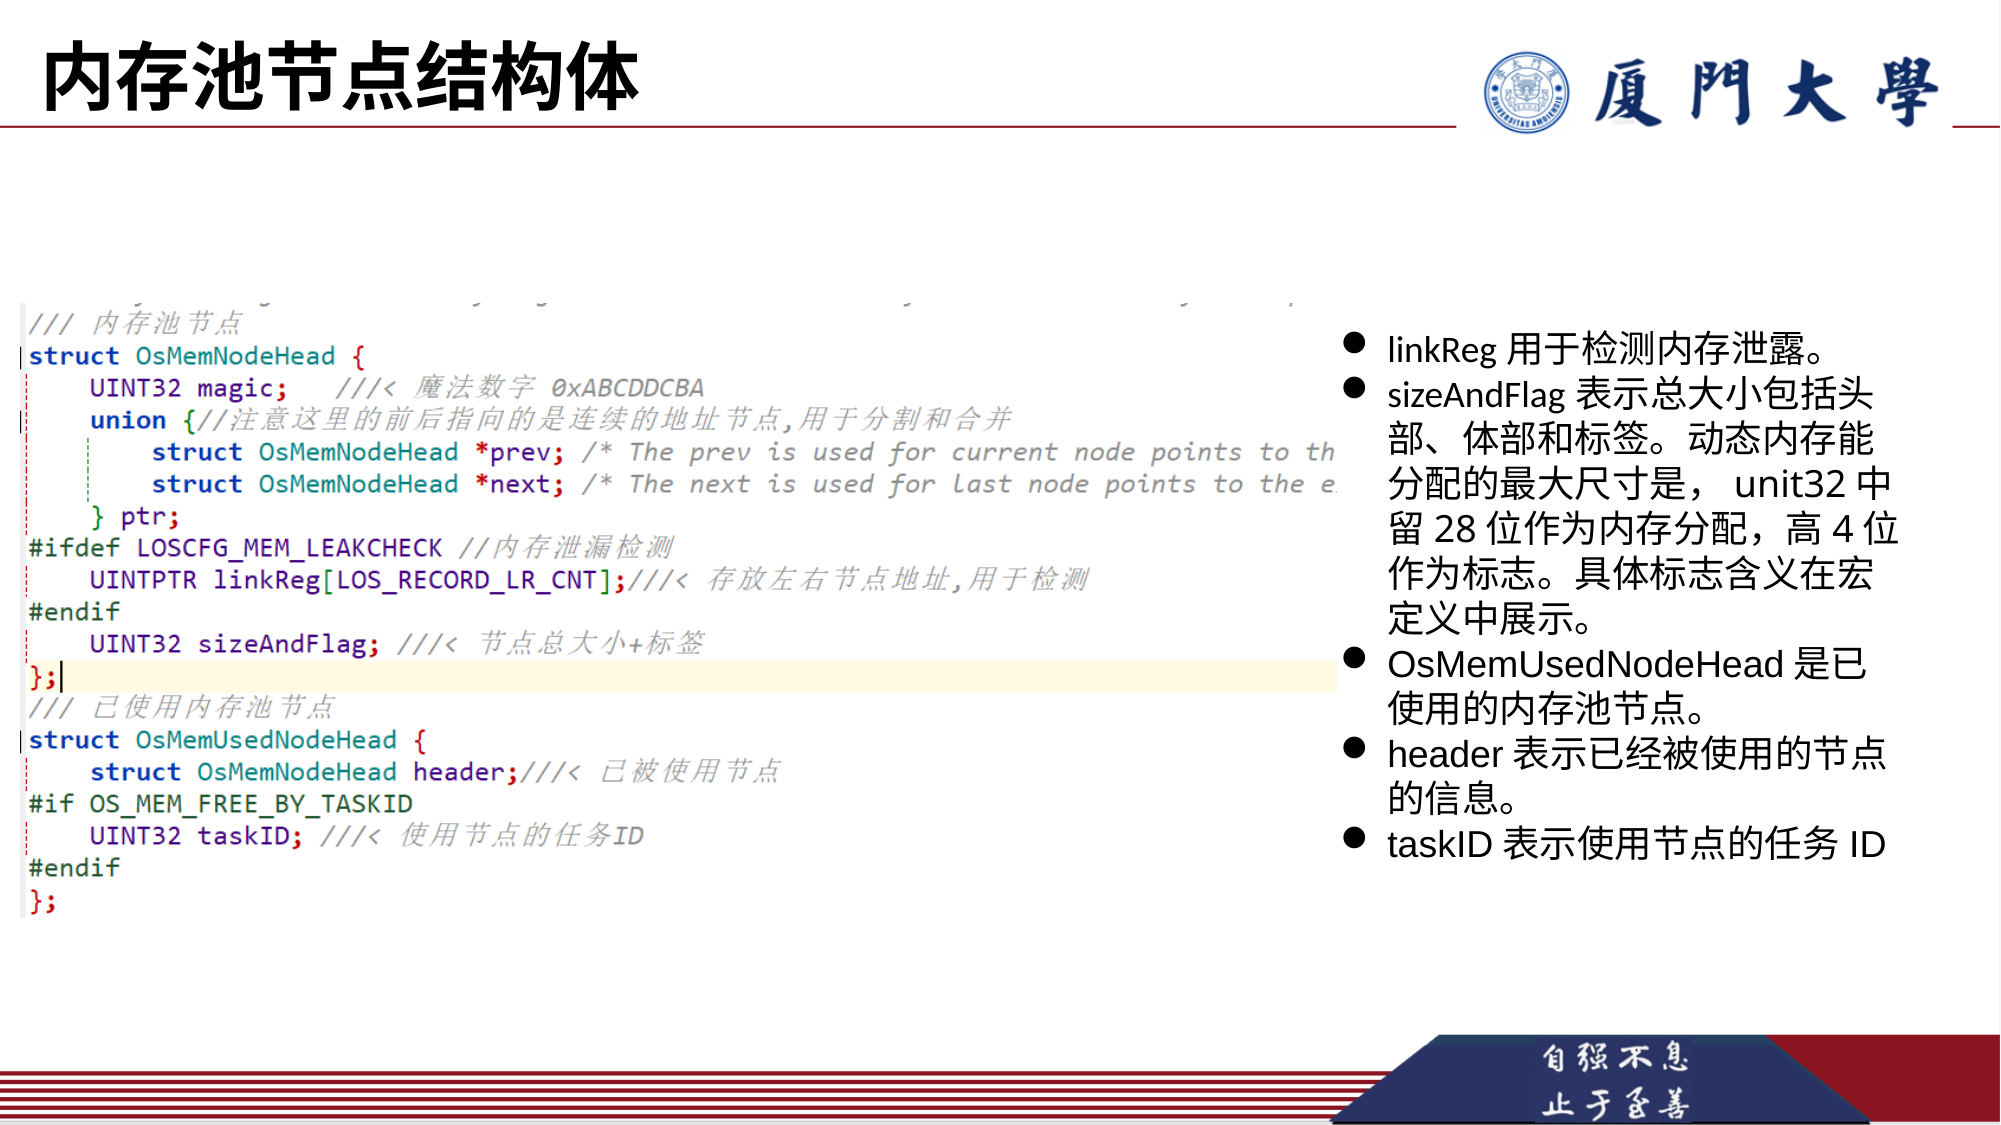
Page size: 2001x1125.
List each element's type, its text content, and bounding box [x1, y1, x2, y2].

title 内存池节点结构体 [4, 16, 678, 133]
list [20, 303, 1337, 918]
picture [0, 0, 2001, 1125]
